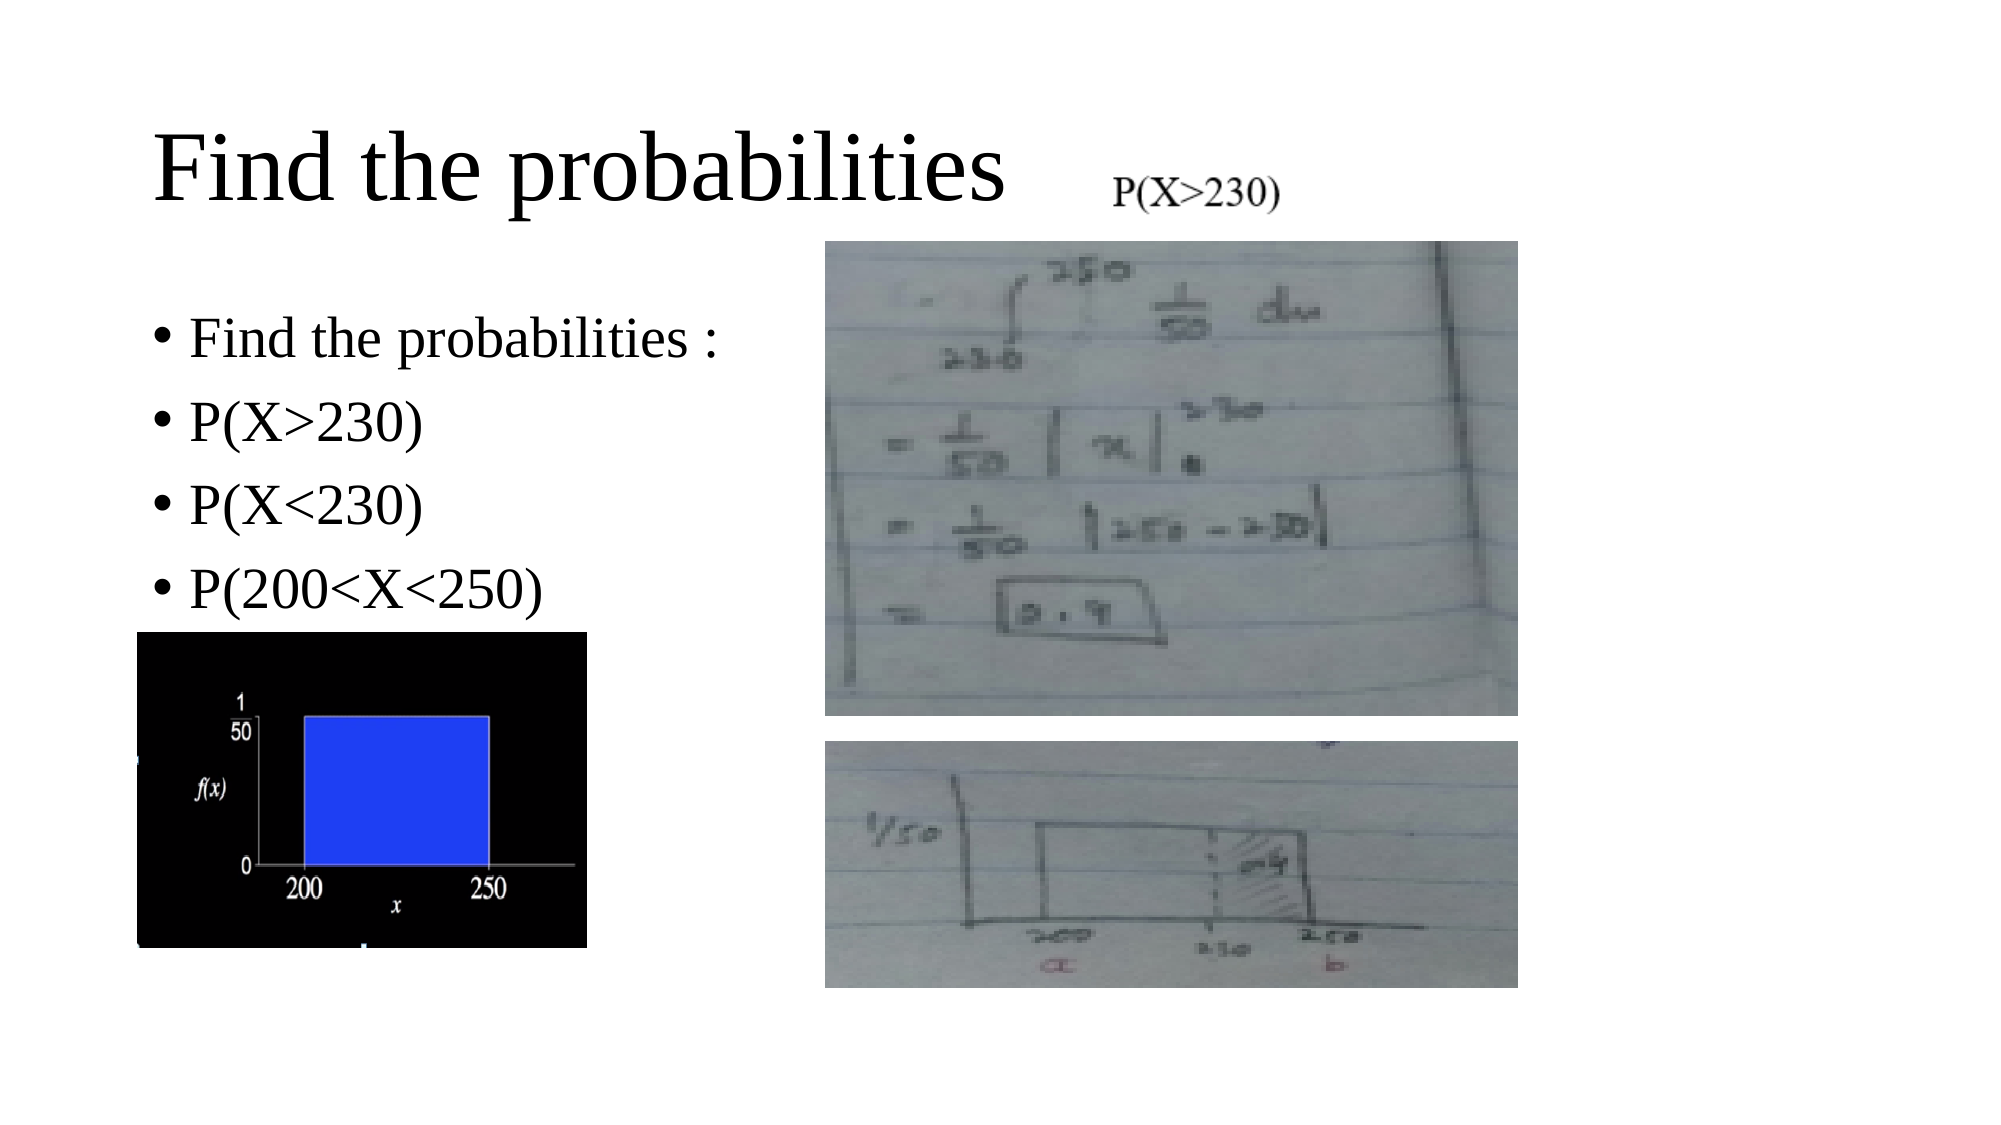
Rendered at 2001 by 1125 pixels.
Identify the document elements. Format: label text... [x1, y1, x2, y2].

title Find the probabilities [137, 59, 1863, 278]
picture [825, 241, 1518, 716]
list Find the probabilities : P(X>230) P(X<230) P(200<X<250) [137, 299, 1863, 1014]
picture [825, 741, 1518, 988]
picture [1108, 165, 1300, 216]
picture [137, 632, 587, 948]
